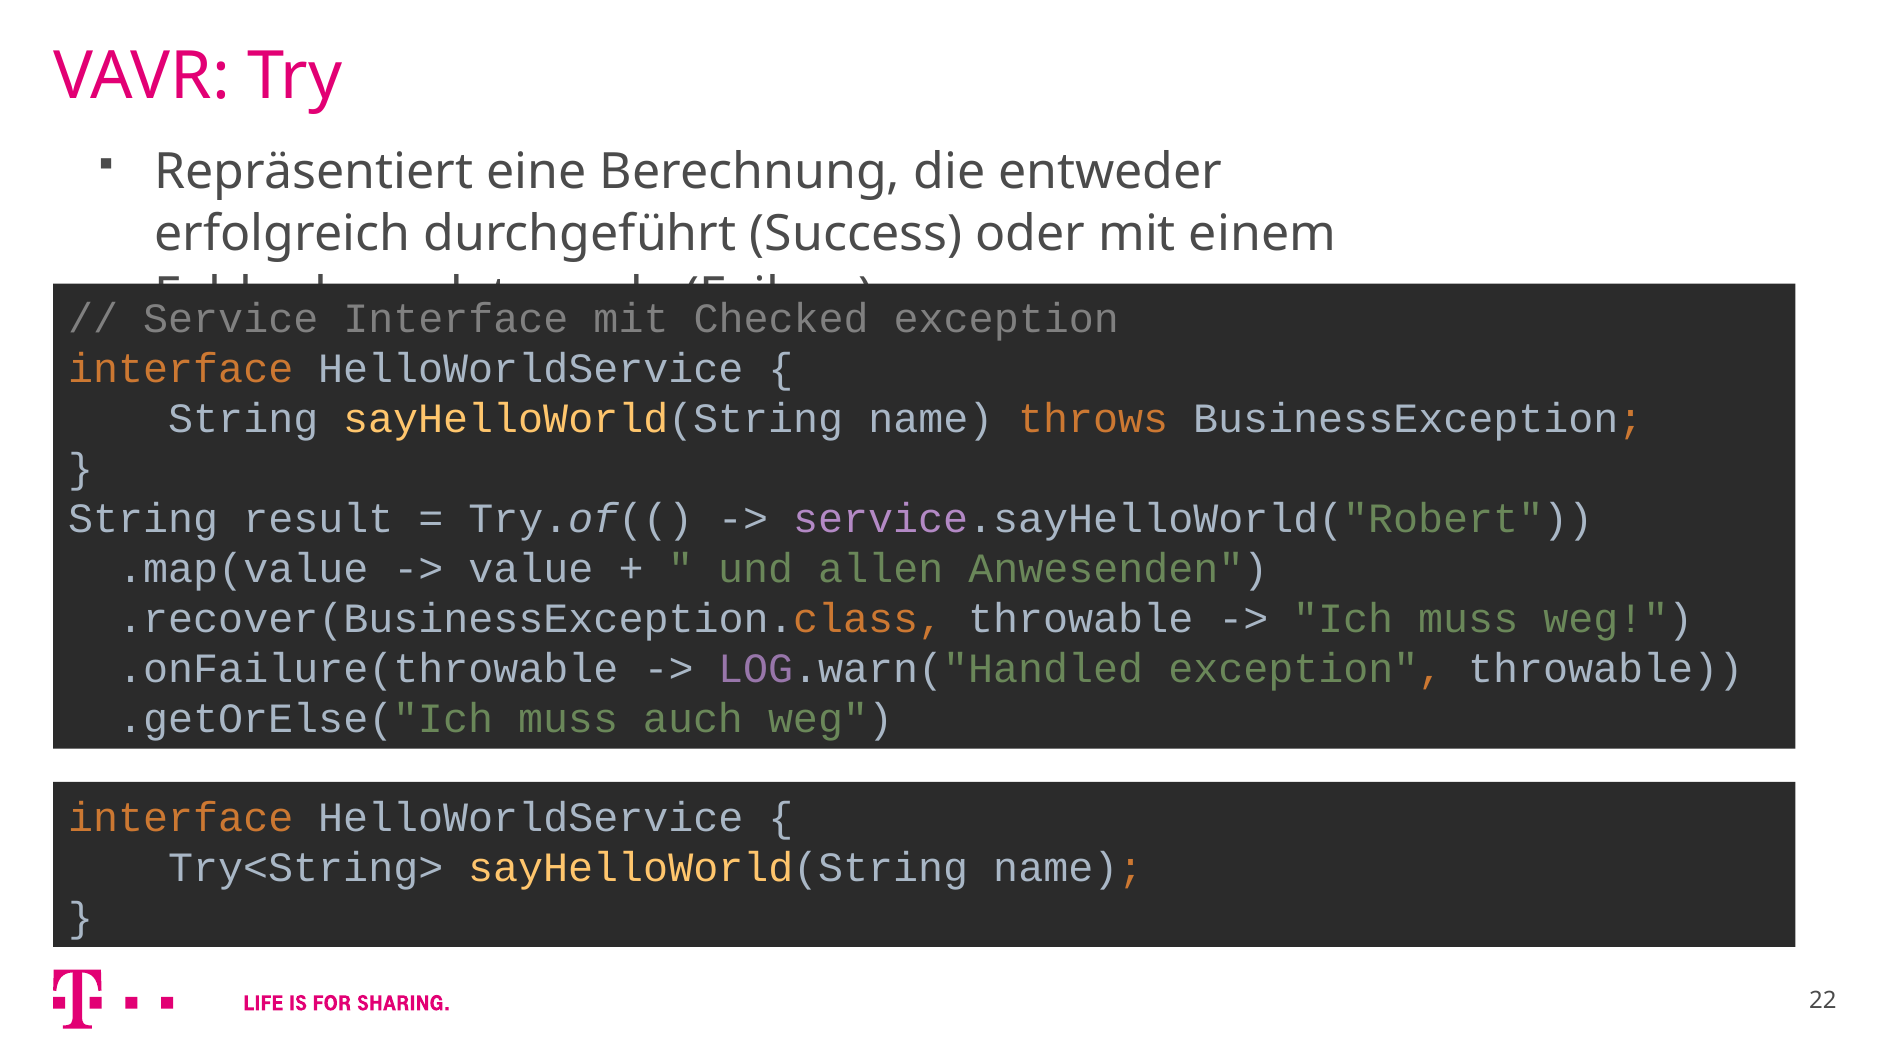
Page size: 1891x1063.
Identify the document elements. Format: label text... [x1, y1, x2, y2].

text_box interface HelloWorldService { Try<String> sayHelloWorld(String name); } [53, 781, 1796, 947]
text_box // Service Interface mit Checked exception interface HelloWorldService { String sayHelloWorld(String name) throws BusinessException; } String result = Try.of(() -> service.sayHelloWorld("Robert")) .map(value -> value + " und allen Anwesenden") .recover(BusinessException.class, throwable -> "Ich muss weg!") .onFailure(throwable -> LOG.warn("Handled exception", throwable)) .getOrElse("Ich muss auch weg") [53, 283, 1796, 749]
text_box Repräsentiert eine Berechnung, die entweder erfolgreich durchgeführt (Success) oder mit einem Fehler beendet wurde (Failure) [38, 124, 1489, 244]
slide_number 22 [1776, 978, 1837, 1024]
title VAVR: Try [52, 41, 1837, 125]
